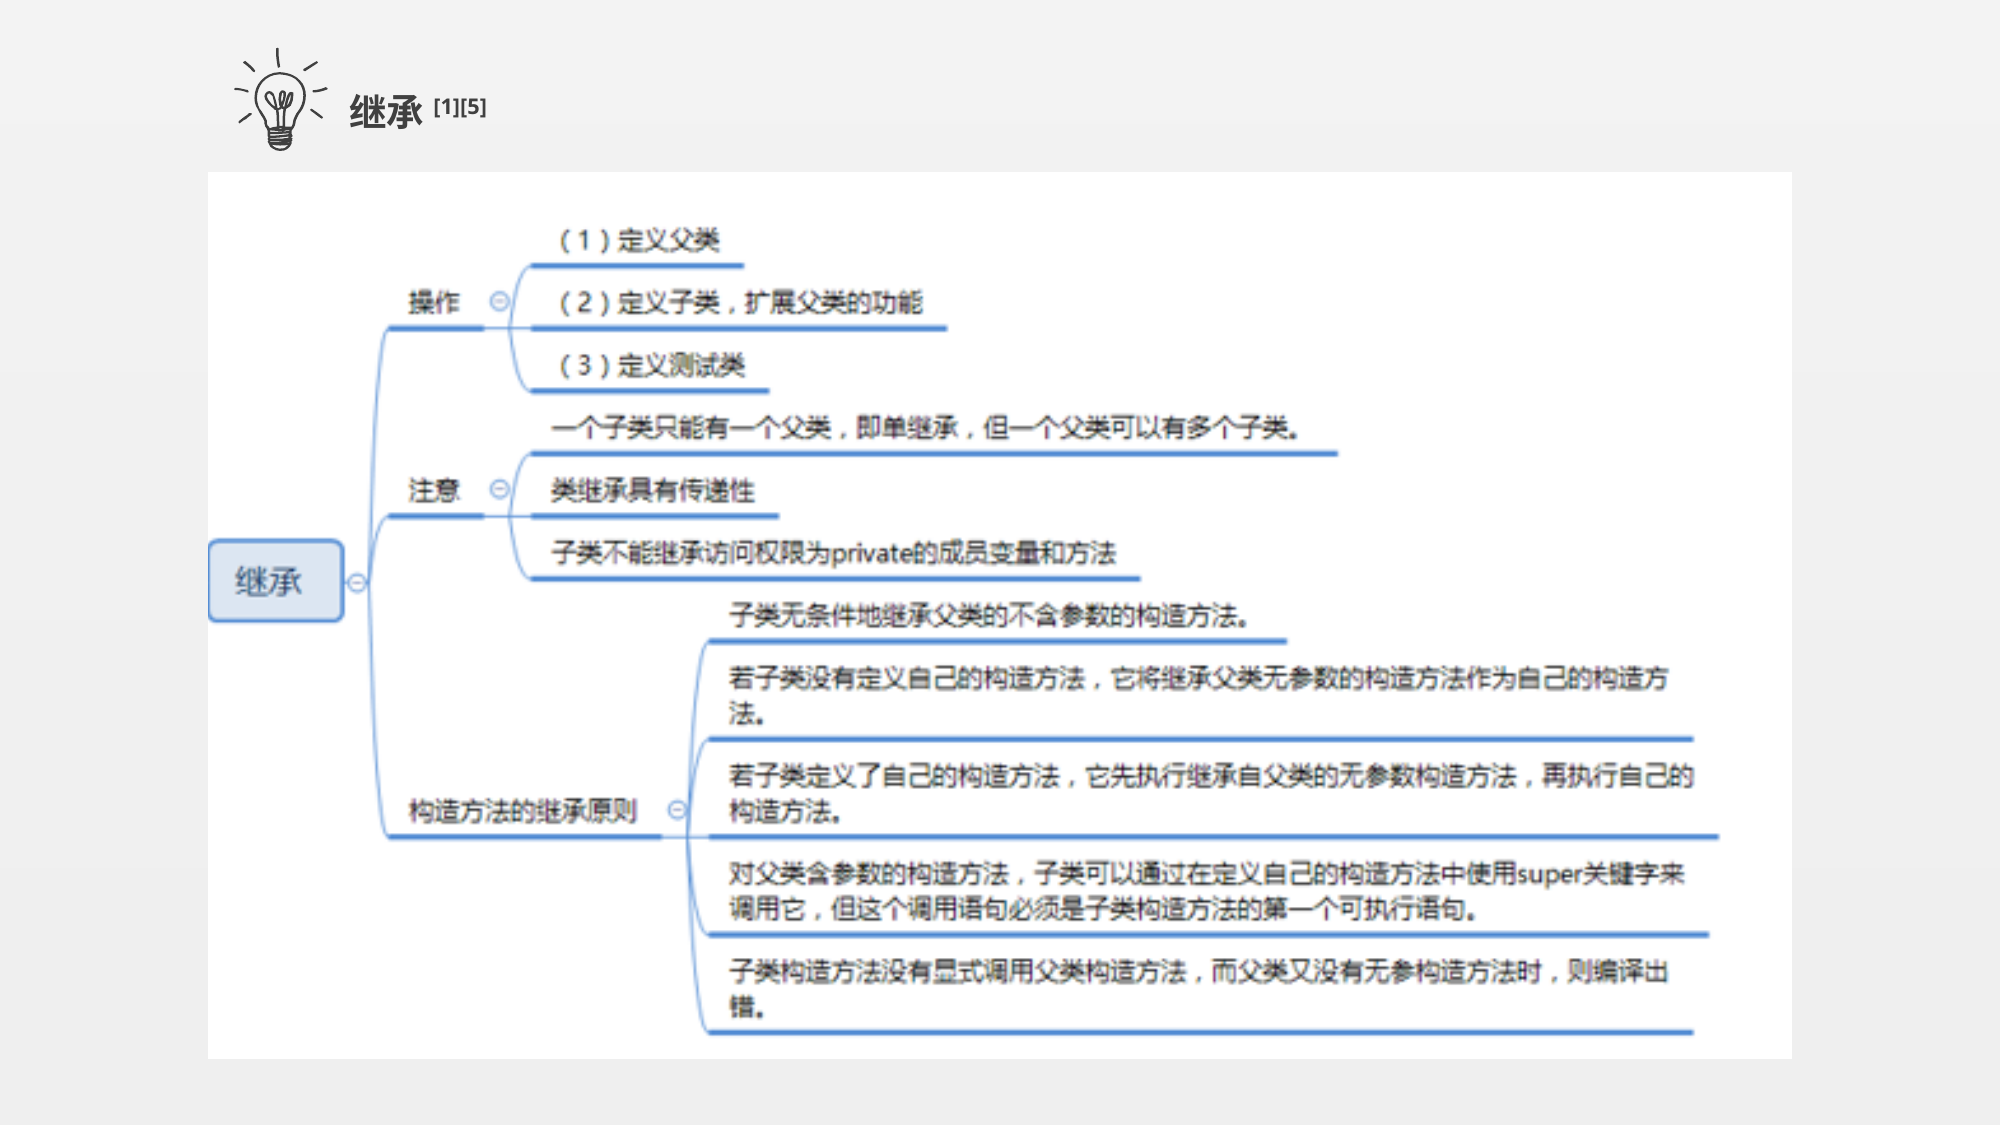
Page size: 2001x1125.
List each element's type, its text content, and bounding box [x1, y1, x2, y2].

text_box 继承[1][5] [334, 81, 801, 141]
picture [208, 172, 1792, 1059]
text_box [233, 47, 329, 151]
